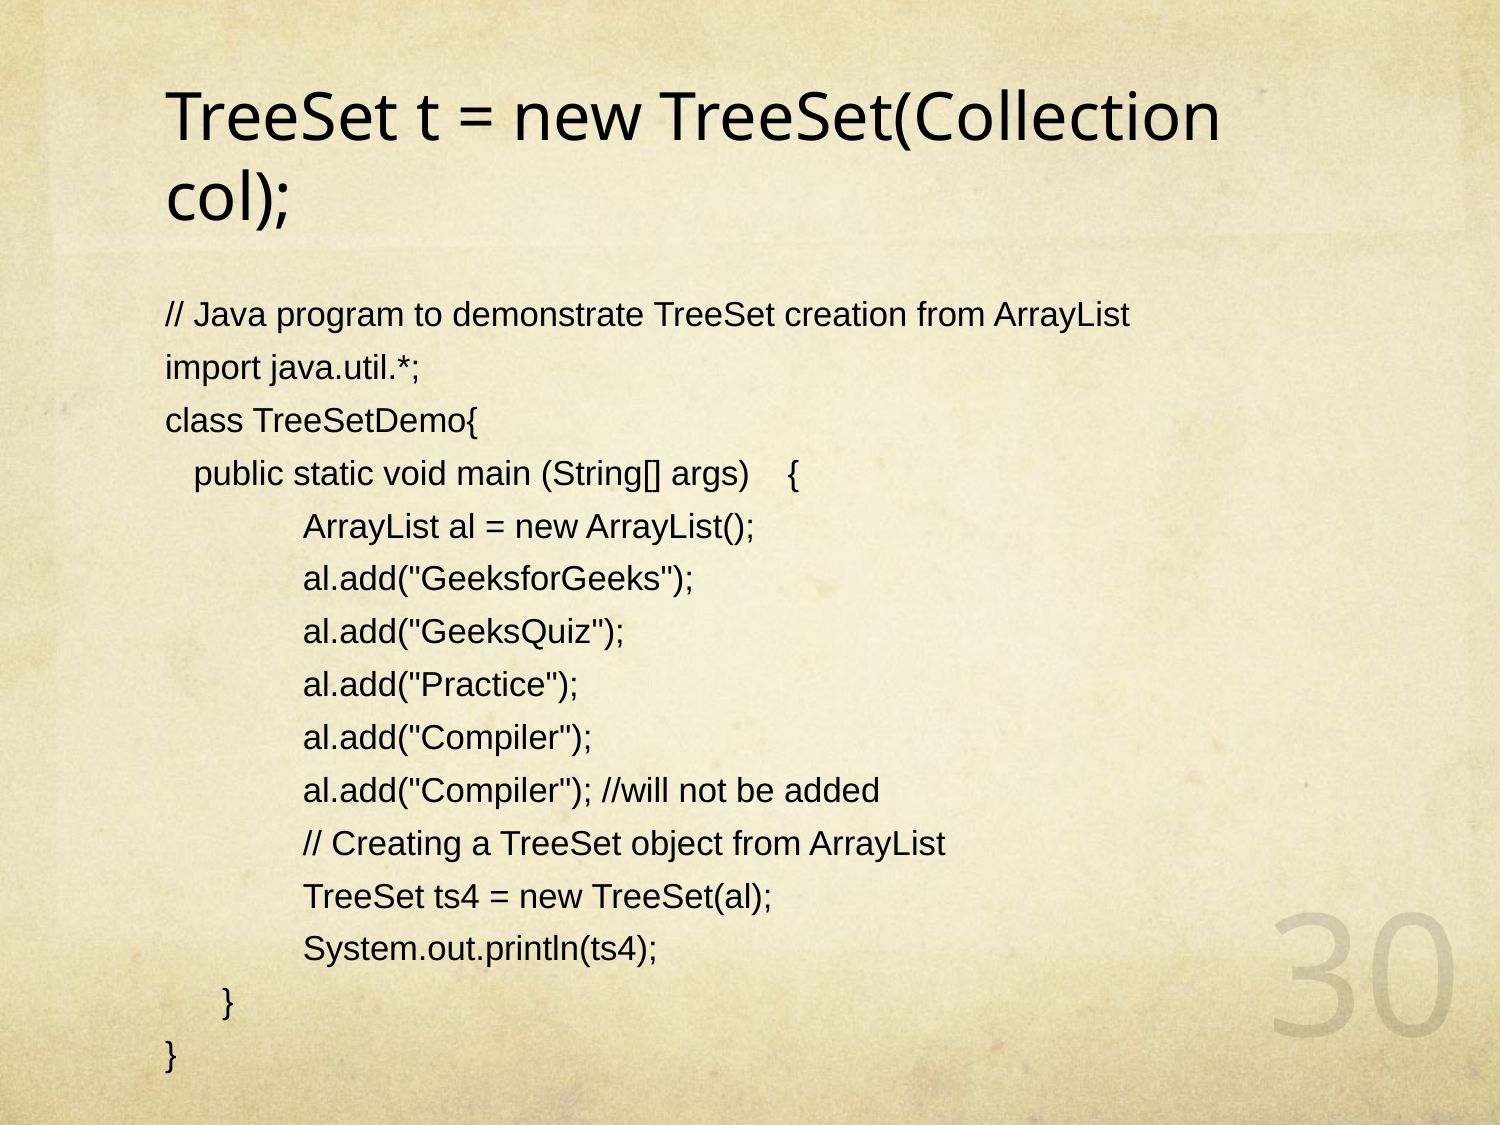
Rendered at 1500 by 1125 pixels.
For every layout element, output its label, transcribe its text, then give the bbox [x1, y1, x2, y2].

slide_number 30 [1233, 898, 1478, 1038]
list // Java program to demonstrate TreeSet creation from ArrayList import java.util.*; class TreeSetDemo{ public static void main (String[] args) { ArrayList al = new ArrayList(); al.add("GeeksforGeeks"); al.add("GeeksQuiz"); al.add("Practice"); al.add("Compiler"); al.add("Compiler"); //will not be added // Creating a TreeSet object from ArrayList TreeSet ts4 = new TreeSet(al); System.out.println(ts4); } } [150, 284, 1350, 1090]
picture [0, 0, 1500, 1125]
title TreeSet t = new TreeSet(Collection col); [150, 82, 1350, 225]
